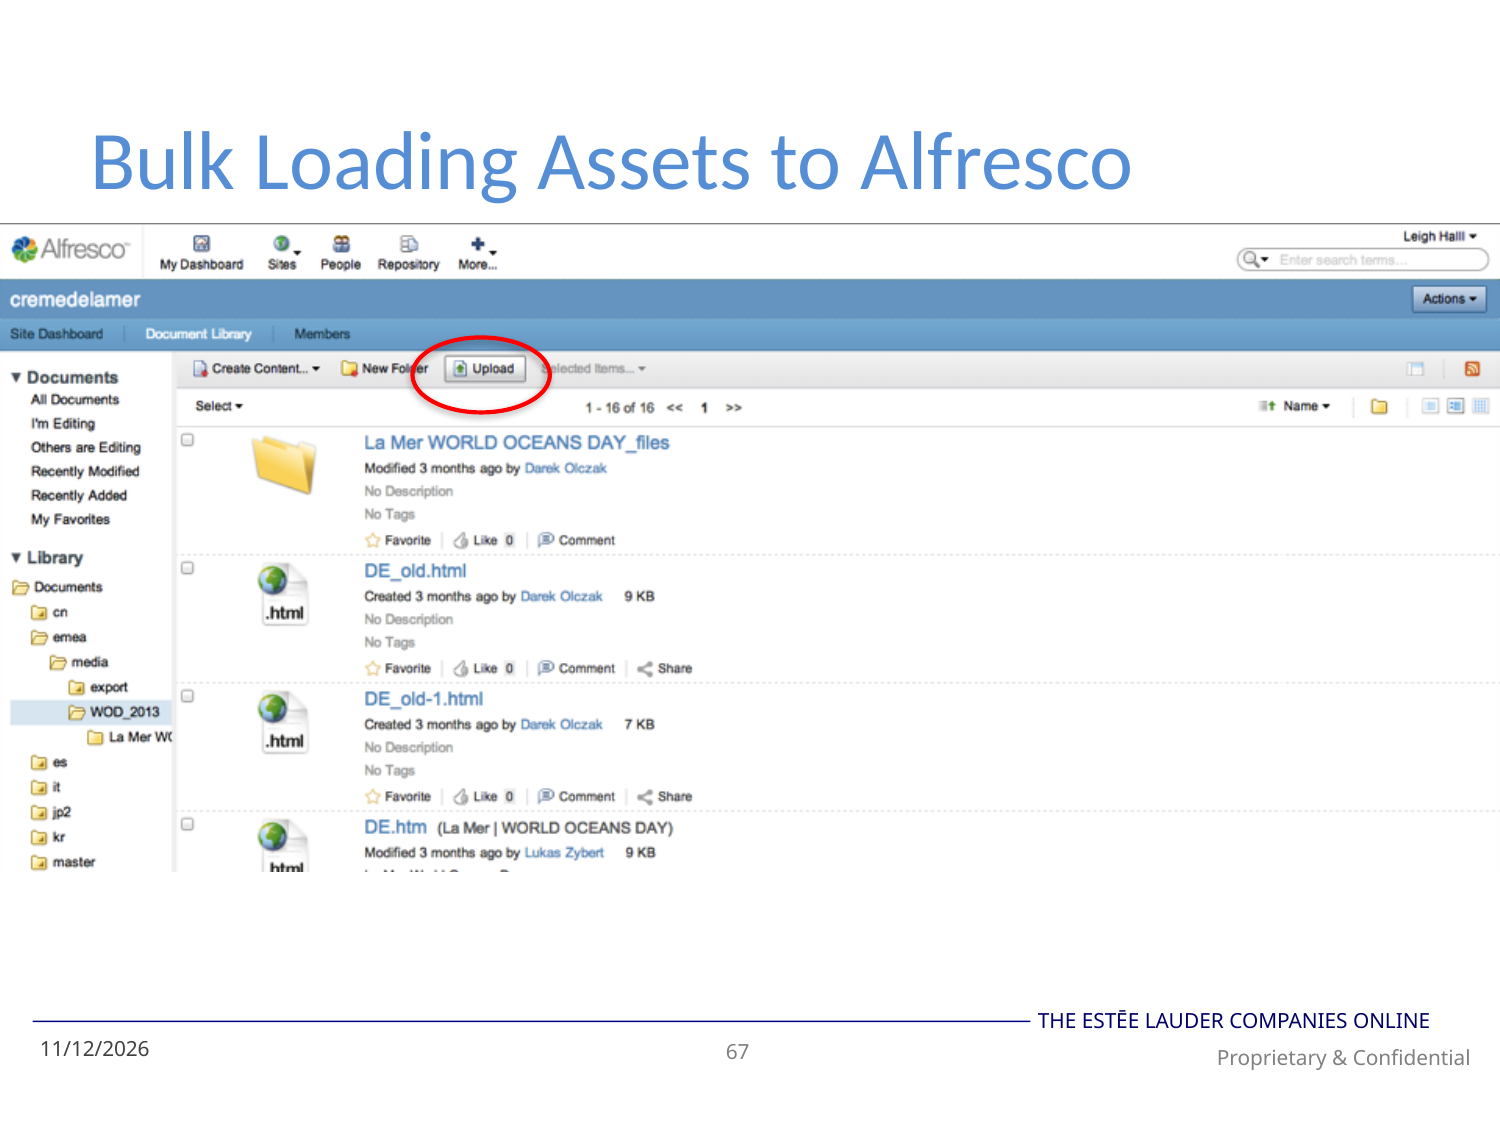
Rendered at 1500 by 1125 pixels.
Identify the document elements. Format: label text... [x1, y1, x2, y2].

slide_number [24, 1020, 338, 1081]
text_box Bulk Loading Assets to Alfresco [74, 87, 1500, 160]
picture [0, 161, 1500, 873]
